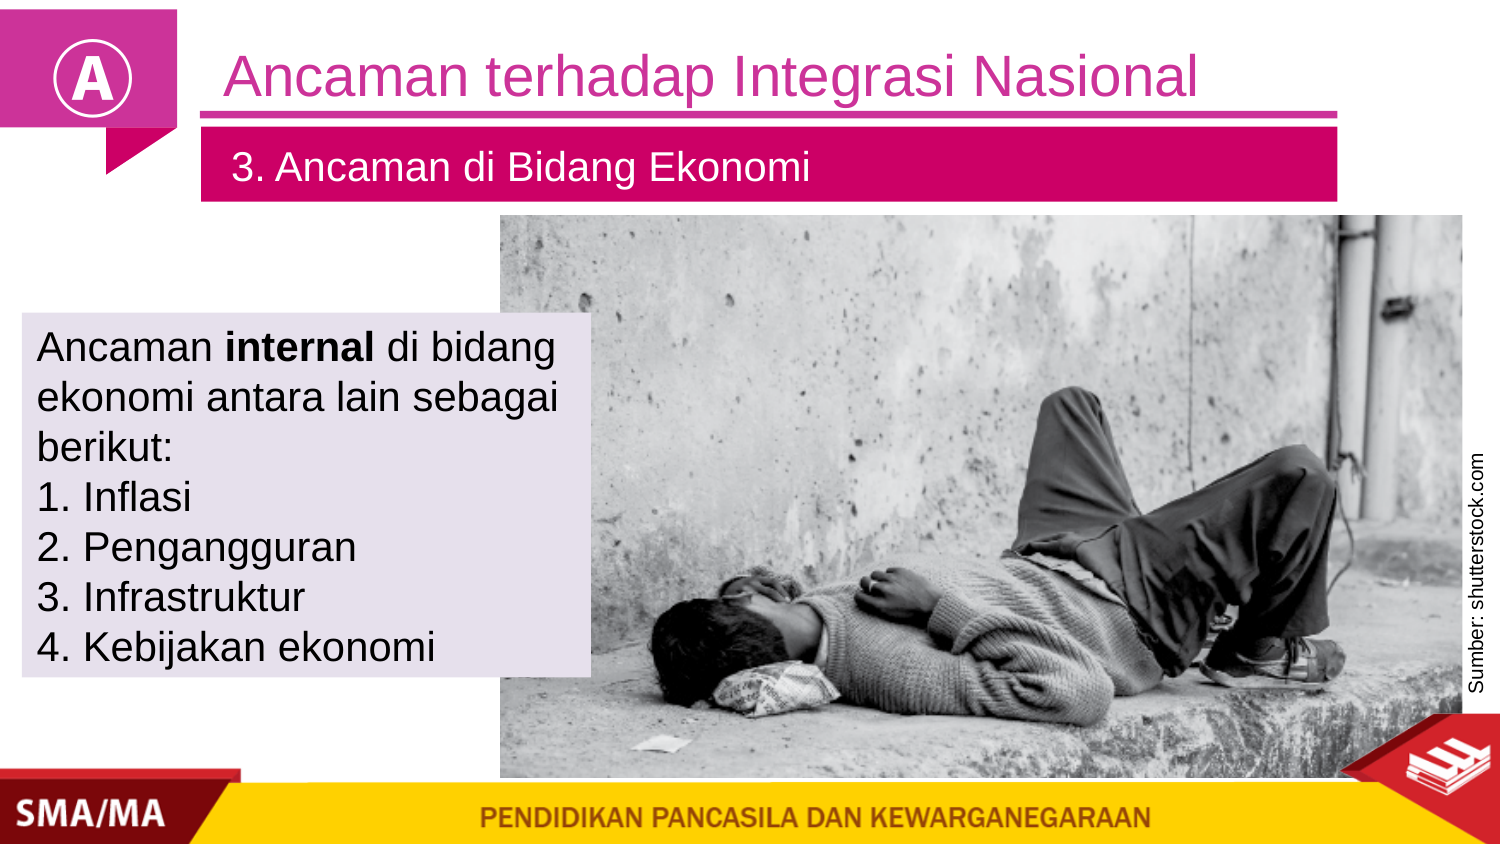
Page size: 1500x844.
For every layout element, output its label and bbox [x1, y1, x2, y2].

text_box [0, 9, 1436, 175]
picture [0, 708, 1500, 844]
text_box [21, 126, 1496, 707]
